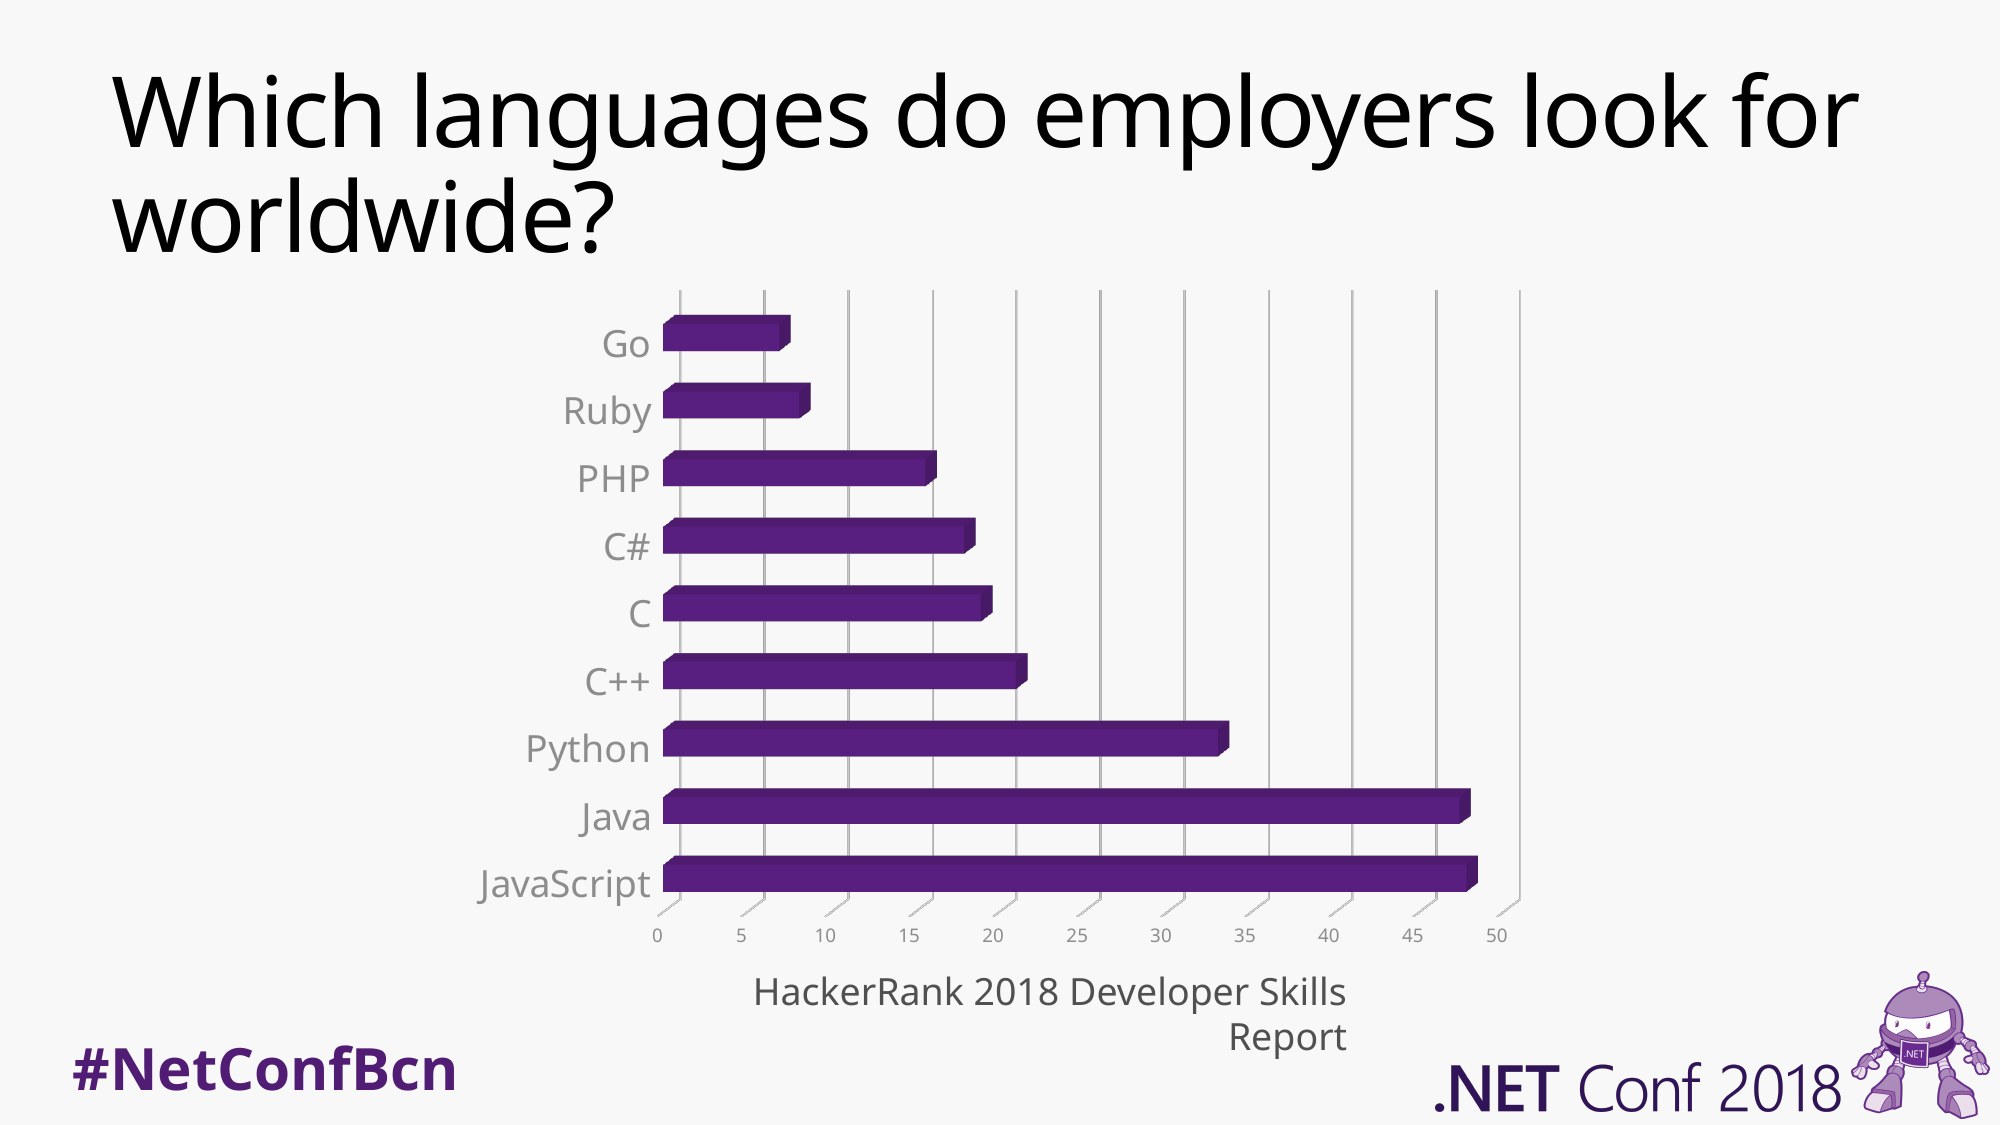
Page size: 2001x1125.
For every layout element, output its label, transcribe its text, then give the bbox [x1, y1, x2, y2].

text_box HackerRank 2018 Developer Skills Report [637, 964, 1363, 1066]
picture [1851, 971, 1990, 1119]
chart [448, 277, 1552, 964]
title Which languages do employers look for worldwide? [87, 47, 2000, 196]
picture [1435, 1062, 1841, 1112]
